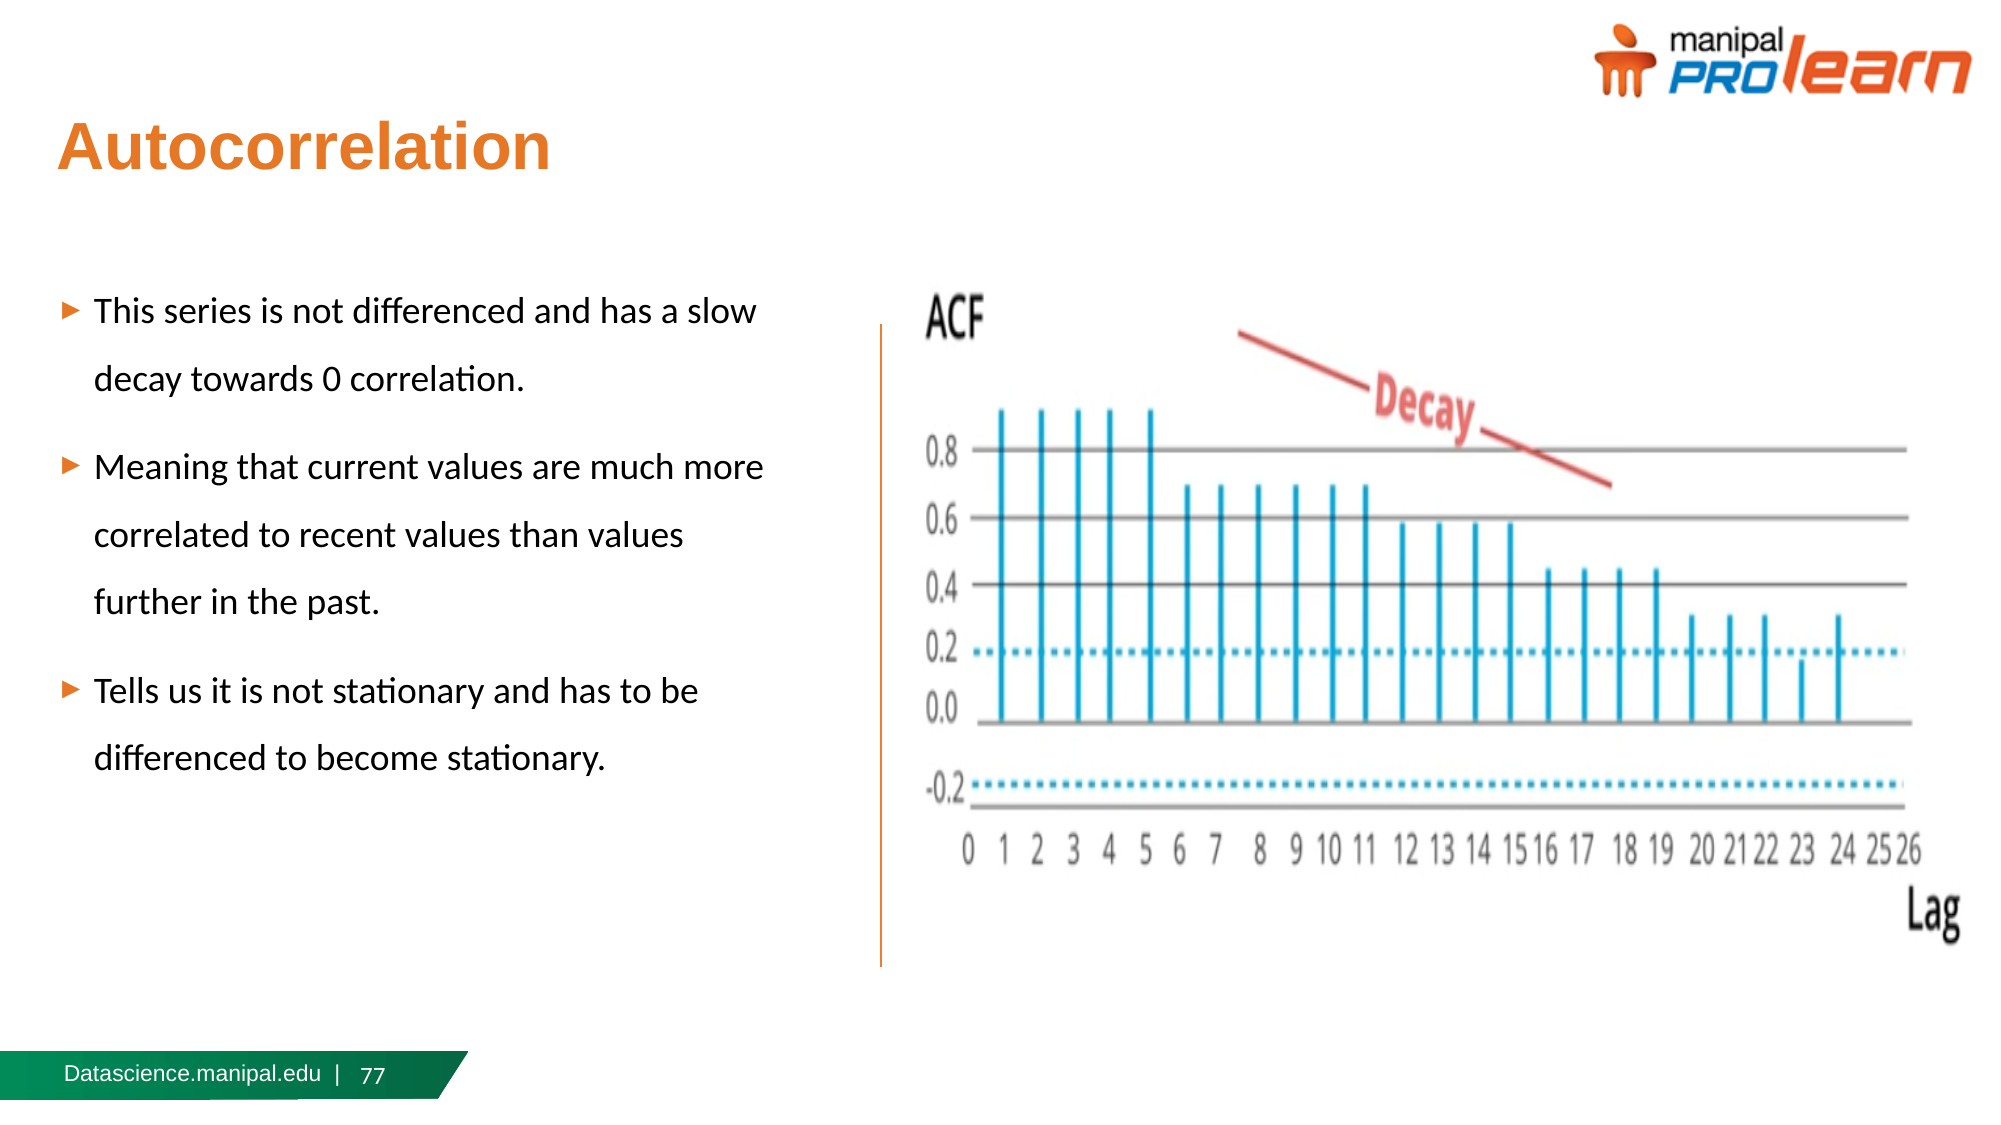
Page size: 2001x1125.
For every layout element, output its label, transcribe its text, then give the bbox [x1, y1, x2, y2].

slide_number 77 [345, 1044, 467, 1105]
title Autocorrelation [41, 39, 1767, 257]
picture [904, 256, 1984, 983]
text_box This series is not differenced and has a slow decay towards 0 correlation. Meaning that current values are much more correlated to recent values than values further in the past. Tells us it is not stationary and has to be differenced to become stationary. [41, 256, 807, 949]
picture [1578, 18, 1984, 100]
